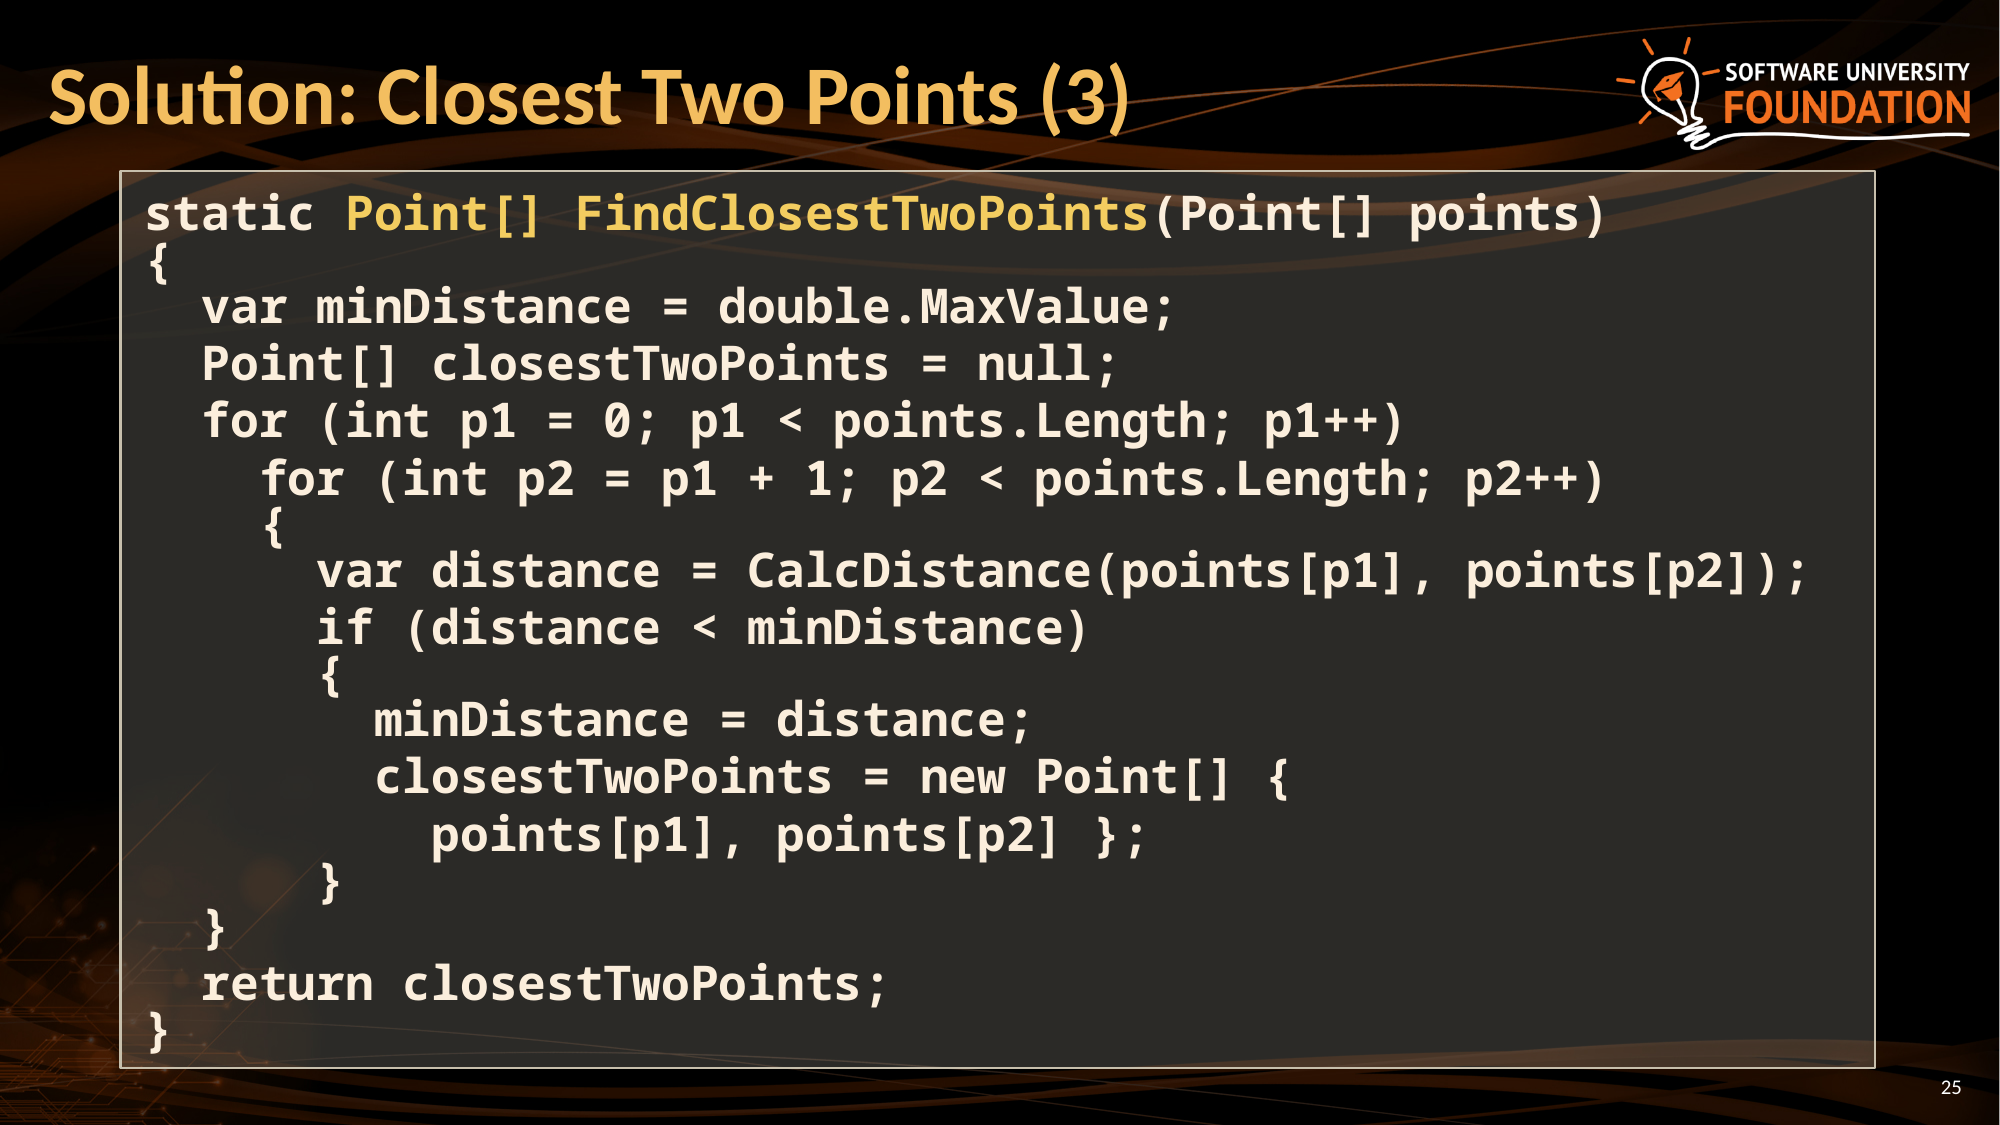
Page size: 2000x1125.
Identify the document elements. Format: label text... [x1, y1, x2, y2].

text_box static Point[] FindClosestTwoPoints(Point[] points) { var minDistance = double.MaxValue; Point[] closestTwoPoints = null; for (int p1 = 0; p1 < points.Length; p1++) for (int p2 = p1 + 1; p2 < points.Length; p2++) { var distance = CalcDistance(points[p1], points[p2]); if (distance < minDistance) { minDistance = distance; closestTwoPoints = new Point[] { points[p1], points[p2] }; } } return closestTwoPoints; } [120, 171, 1875, 1068]
picture [0, 0, 2000, 1125]
slide_number 25 [1897, 1070, 1968, 1103]
title Solution: Closest Two Points (3) [30, 6, 1602, 189]
